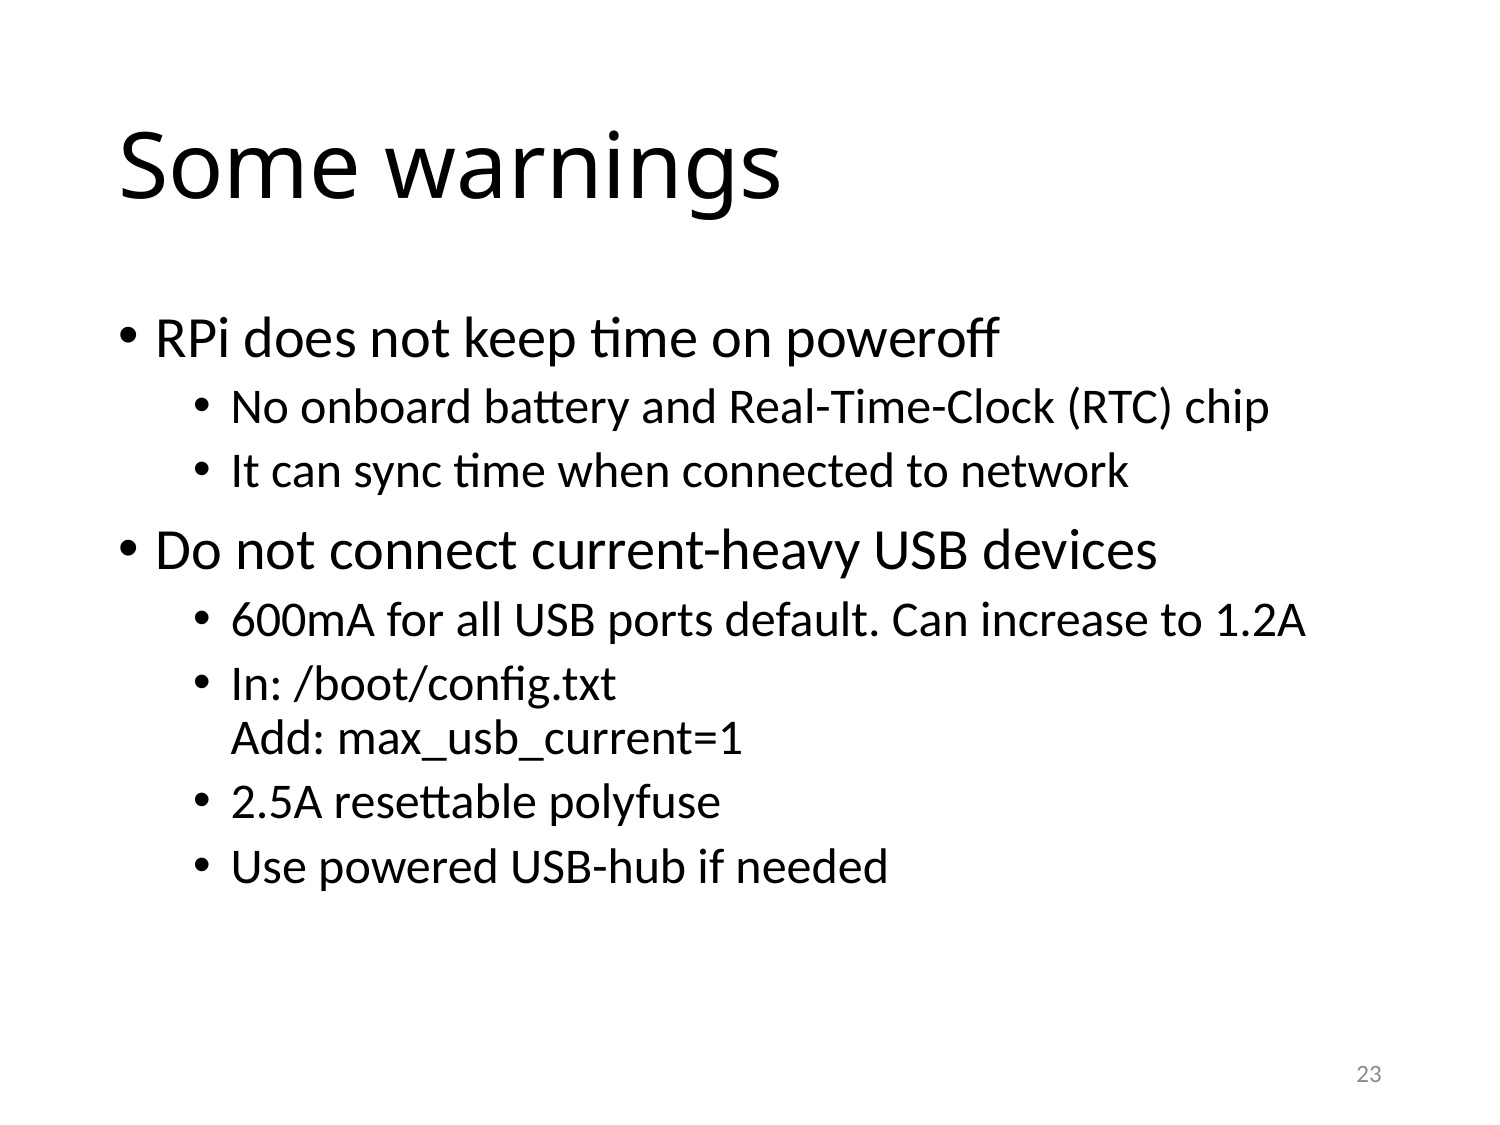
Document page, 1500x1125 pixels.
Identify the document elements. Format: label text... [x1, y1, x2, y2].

title Some warnings [103, 59, 1397, 278]
slide_number 23 [1059, 1042, 1397, 1103]
list RPi does not keep time on poweroff No onboard battery and Real-Time-Clock (RTC) chip It can sync time when connected to network Do not connect current-heavy USB devices 600mA for all USB ports default. Can increase to 1.2A In: /boot/config.txt Add: max_usb_current=1 2.5A resettable polyfuse Use powered USB-hub if needed [103, 299, 1397, 1014]
